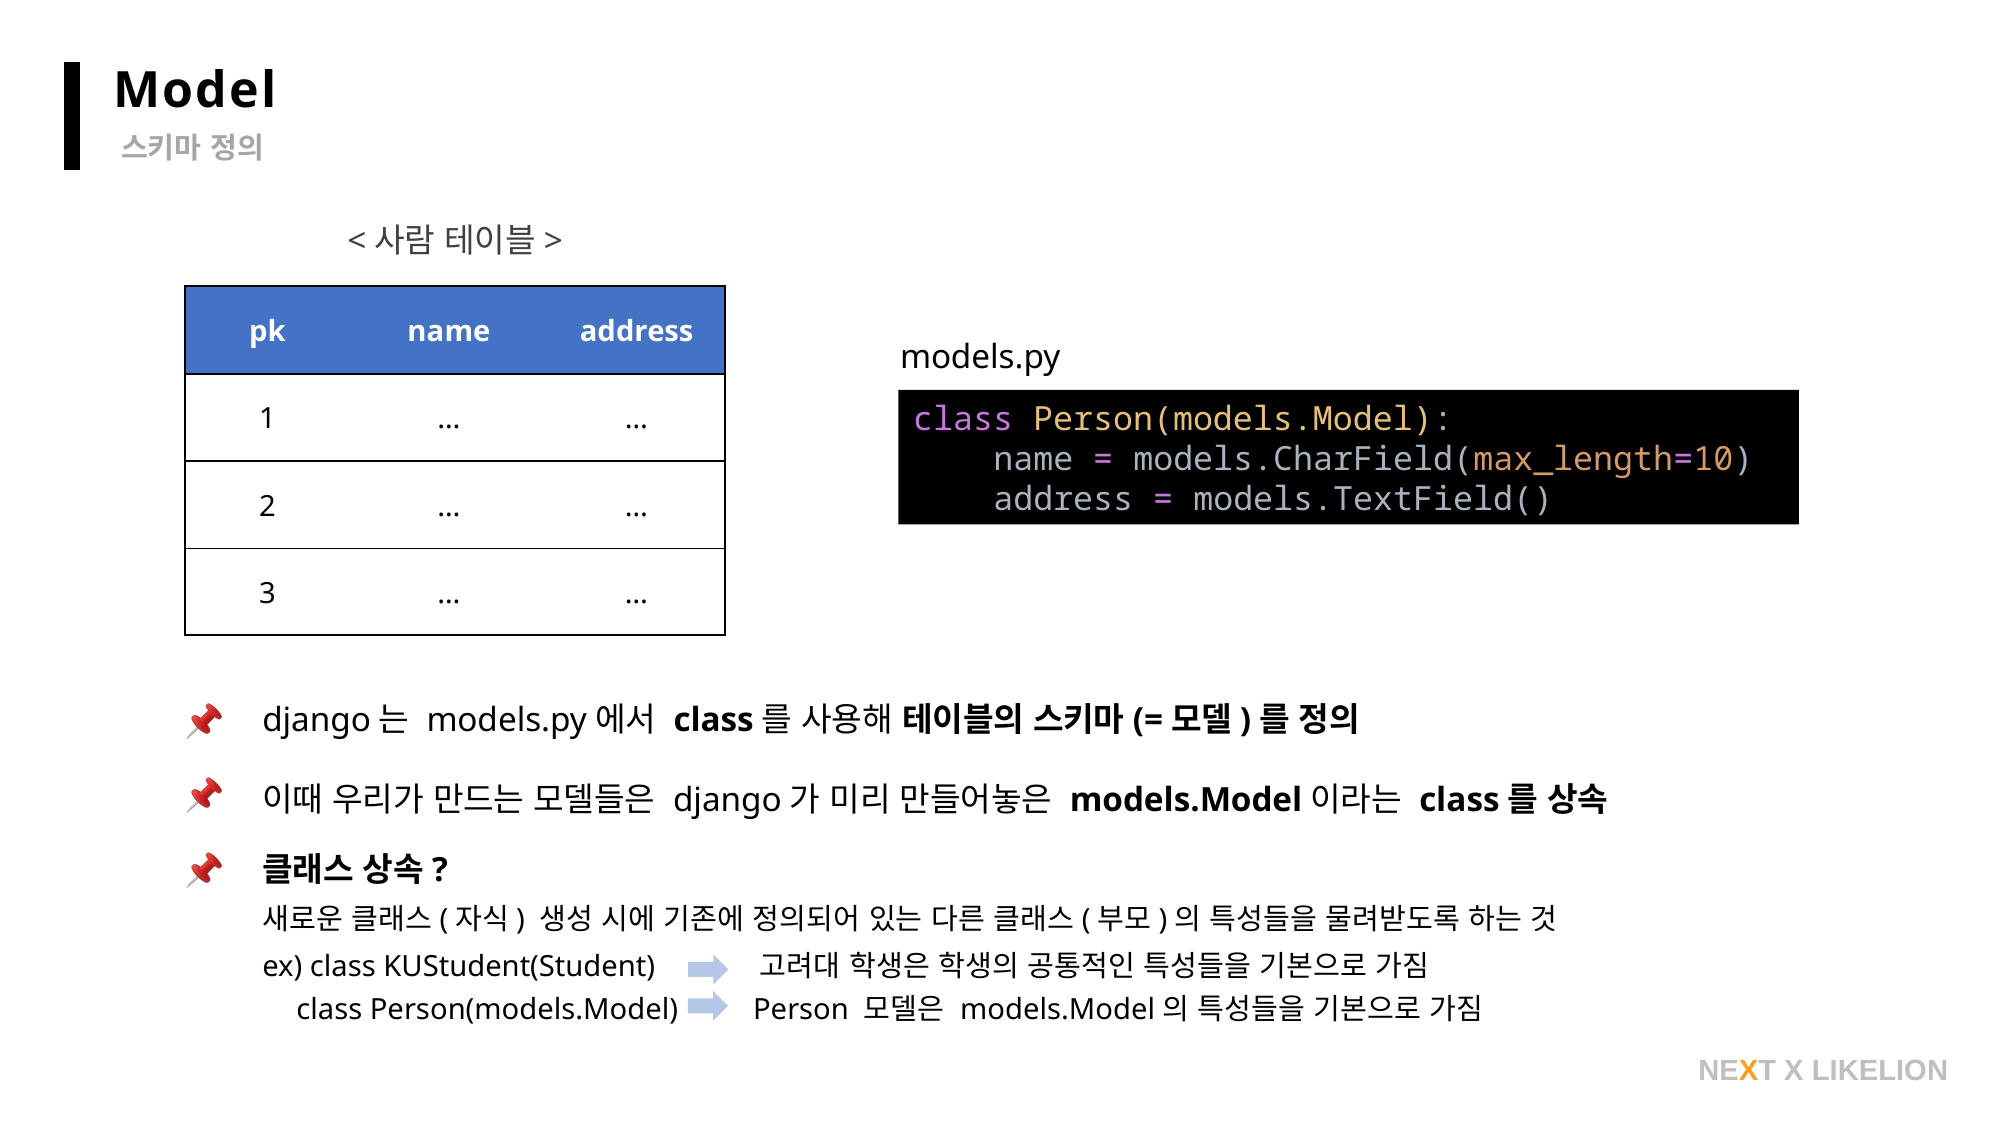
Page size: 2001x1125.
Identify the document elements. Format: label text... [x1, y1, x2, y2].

text_box <사람 테이블> [253, 212, 658, 267]
table_header pk [186, 287, 350, 373]
table_cell … [548, 462, 724, 548]
table_cell 3 [186, 549, 350, 634]
text_box [64, 62, 80, 170]
table_header name [350, 287, 548, 373]
text_box class Person(models.Model): name = models.CharField(max_length=10) address = models.TextField() [898, 389, 1799, 525]
text_box Model [98, 50, 741, 126]
text_box models.py [885, 327, 1090, 383]
table_cell … [350, 375, 548, 460]
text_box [185, 690, 1646, 1077]
table_cell … [548, 549, 724, 634]
table_cell … [548, 375, 724, 460]
table_cell 2 [186, 462, 350, 548]
table_header address [548, 287, 724, 373]
table_cell … [350, 462, 548, 548]
text_box 스키마 정의 [106, 122, 280, 172]
table_cell … [350, 549, 548, 634]
table_cell 1 [186, 375, 350, 460]
text_box NEXT X LIKELION [1683, 1044, 1964, 1094]
